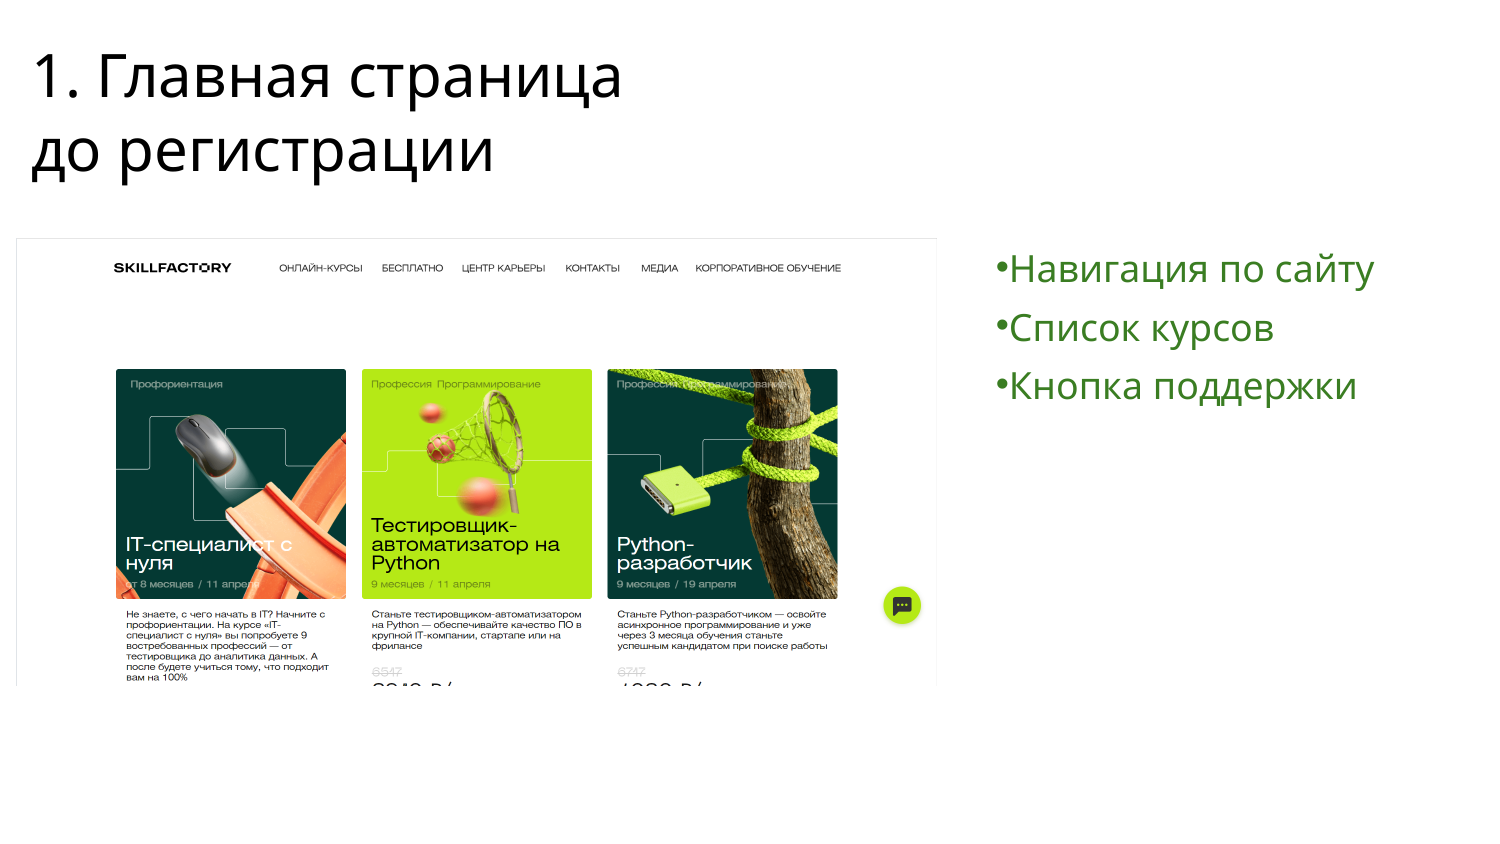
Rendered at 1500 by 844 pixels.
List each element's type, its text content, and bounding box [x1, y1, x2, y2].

picture [15, 237, 937, 687]
text_box Навигация по сайту Список курсов Кнопка поддержки [980, 238, 1431, 468]
text_box 1. Главная страница до регистрации [16, 30, 688, 194]
